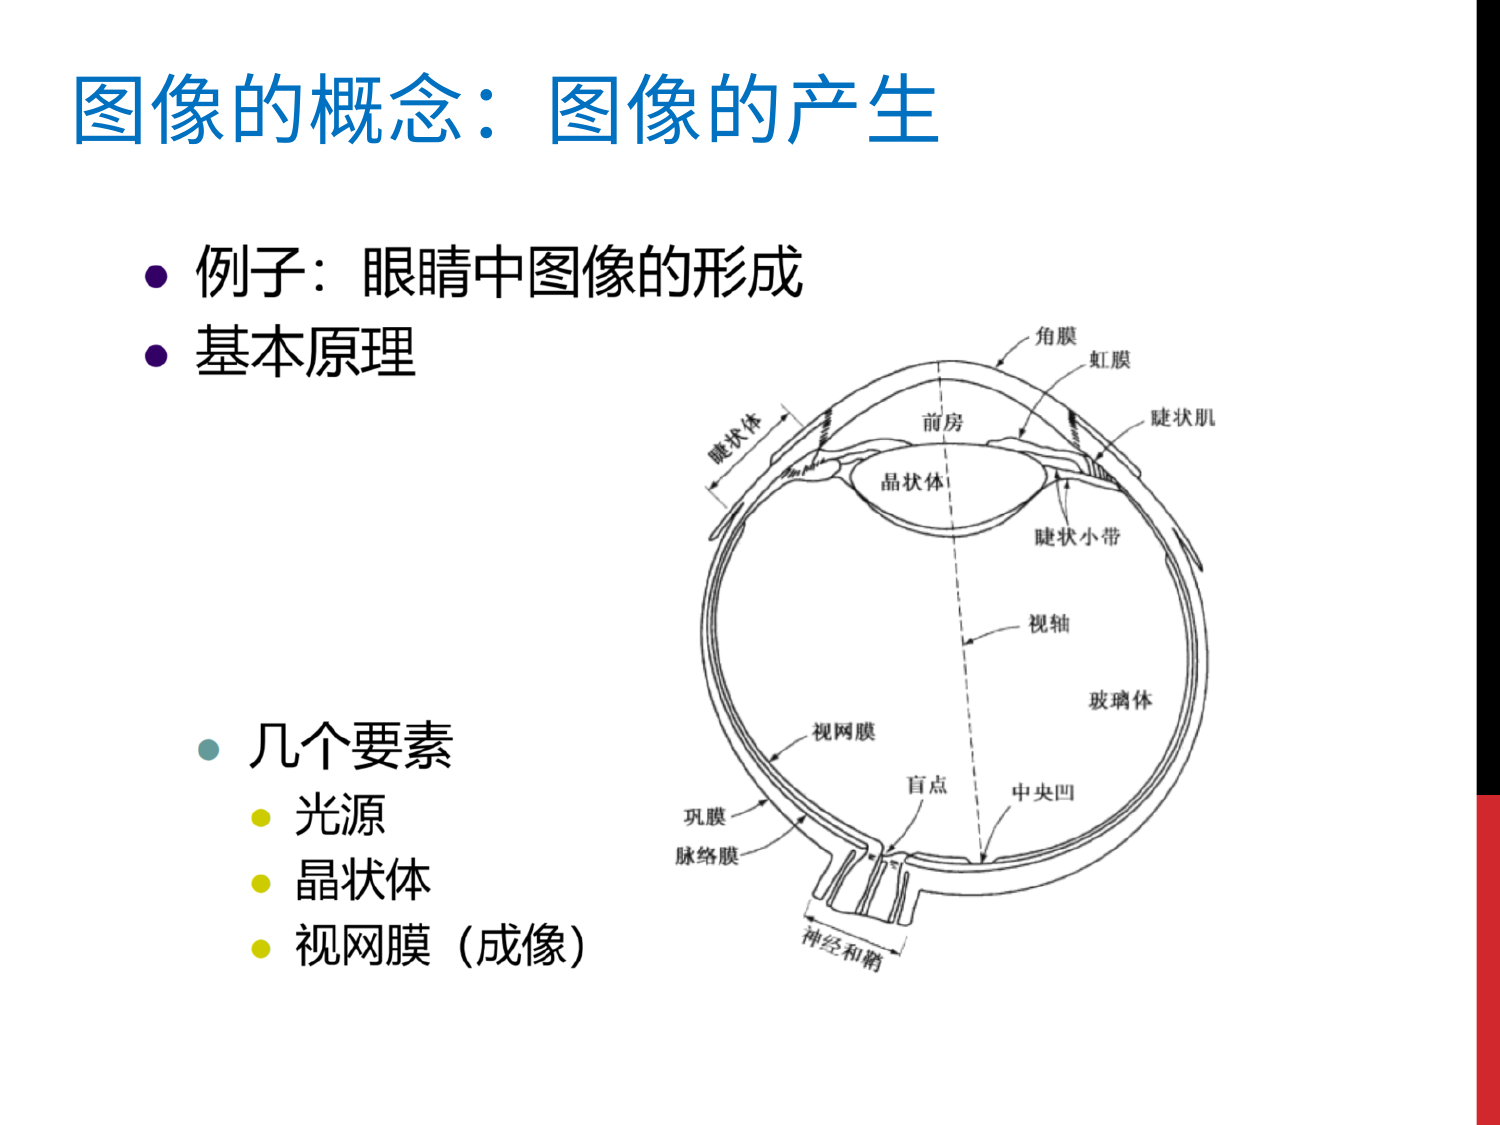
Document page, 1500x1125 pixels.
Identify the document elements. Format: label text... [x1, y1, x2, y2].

text_box 图像的概念：图像的产生 [55, 53, 1472, 229]
picture [124, 228, 1229, 975]
